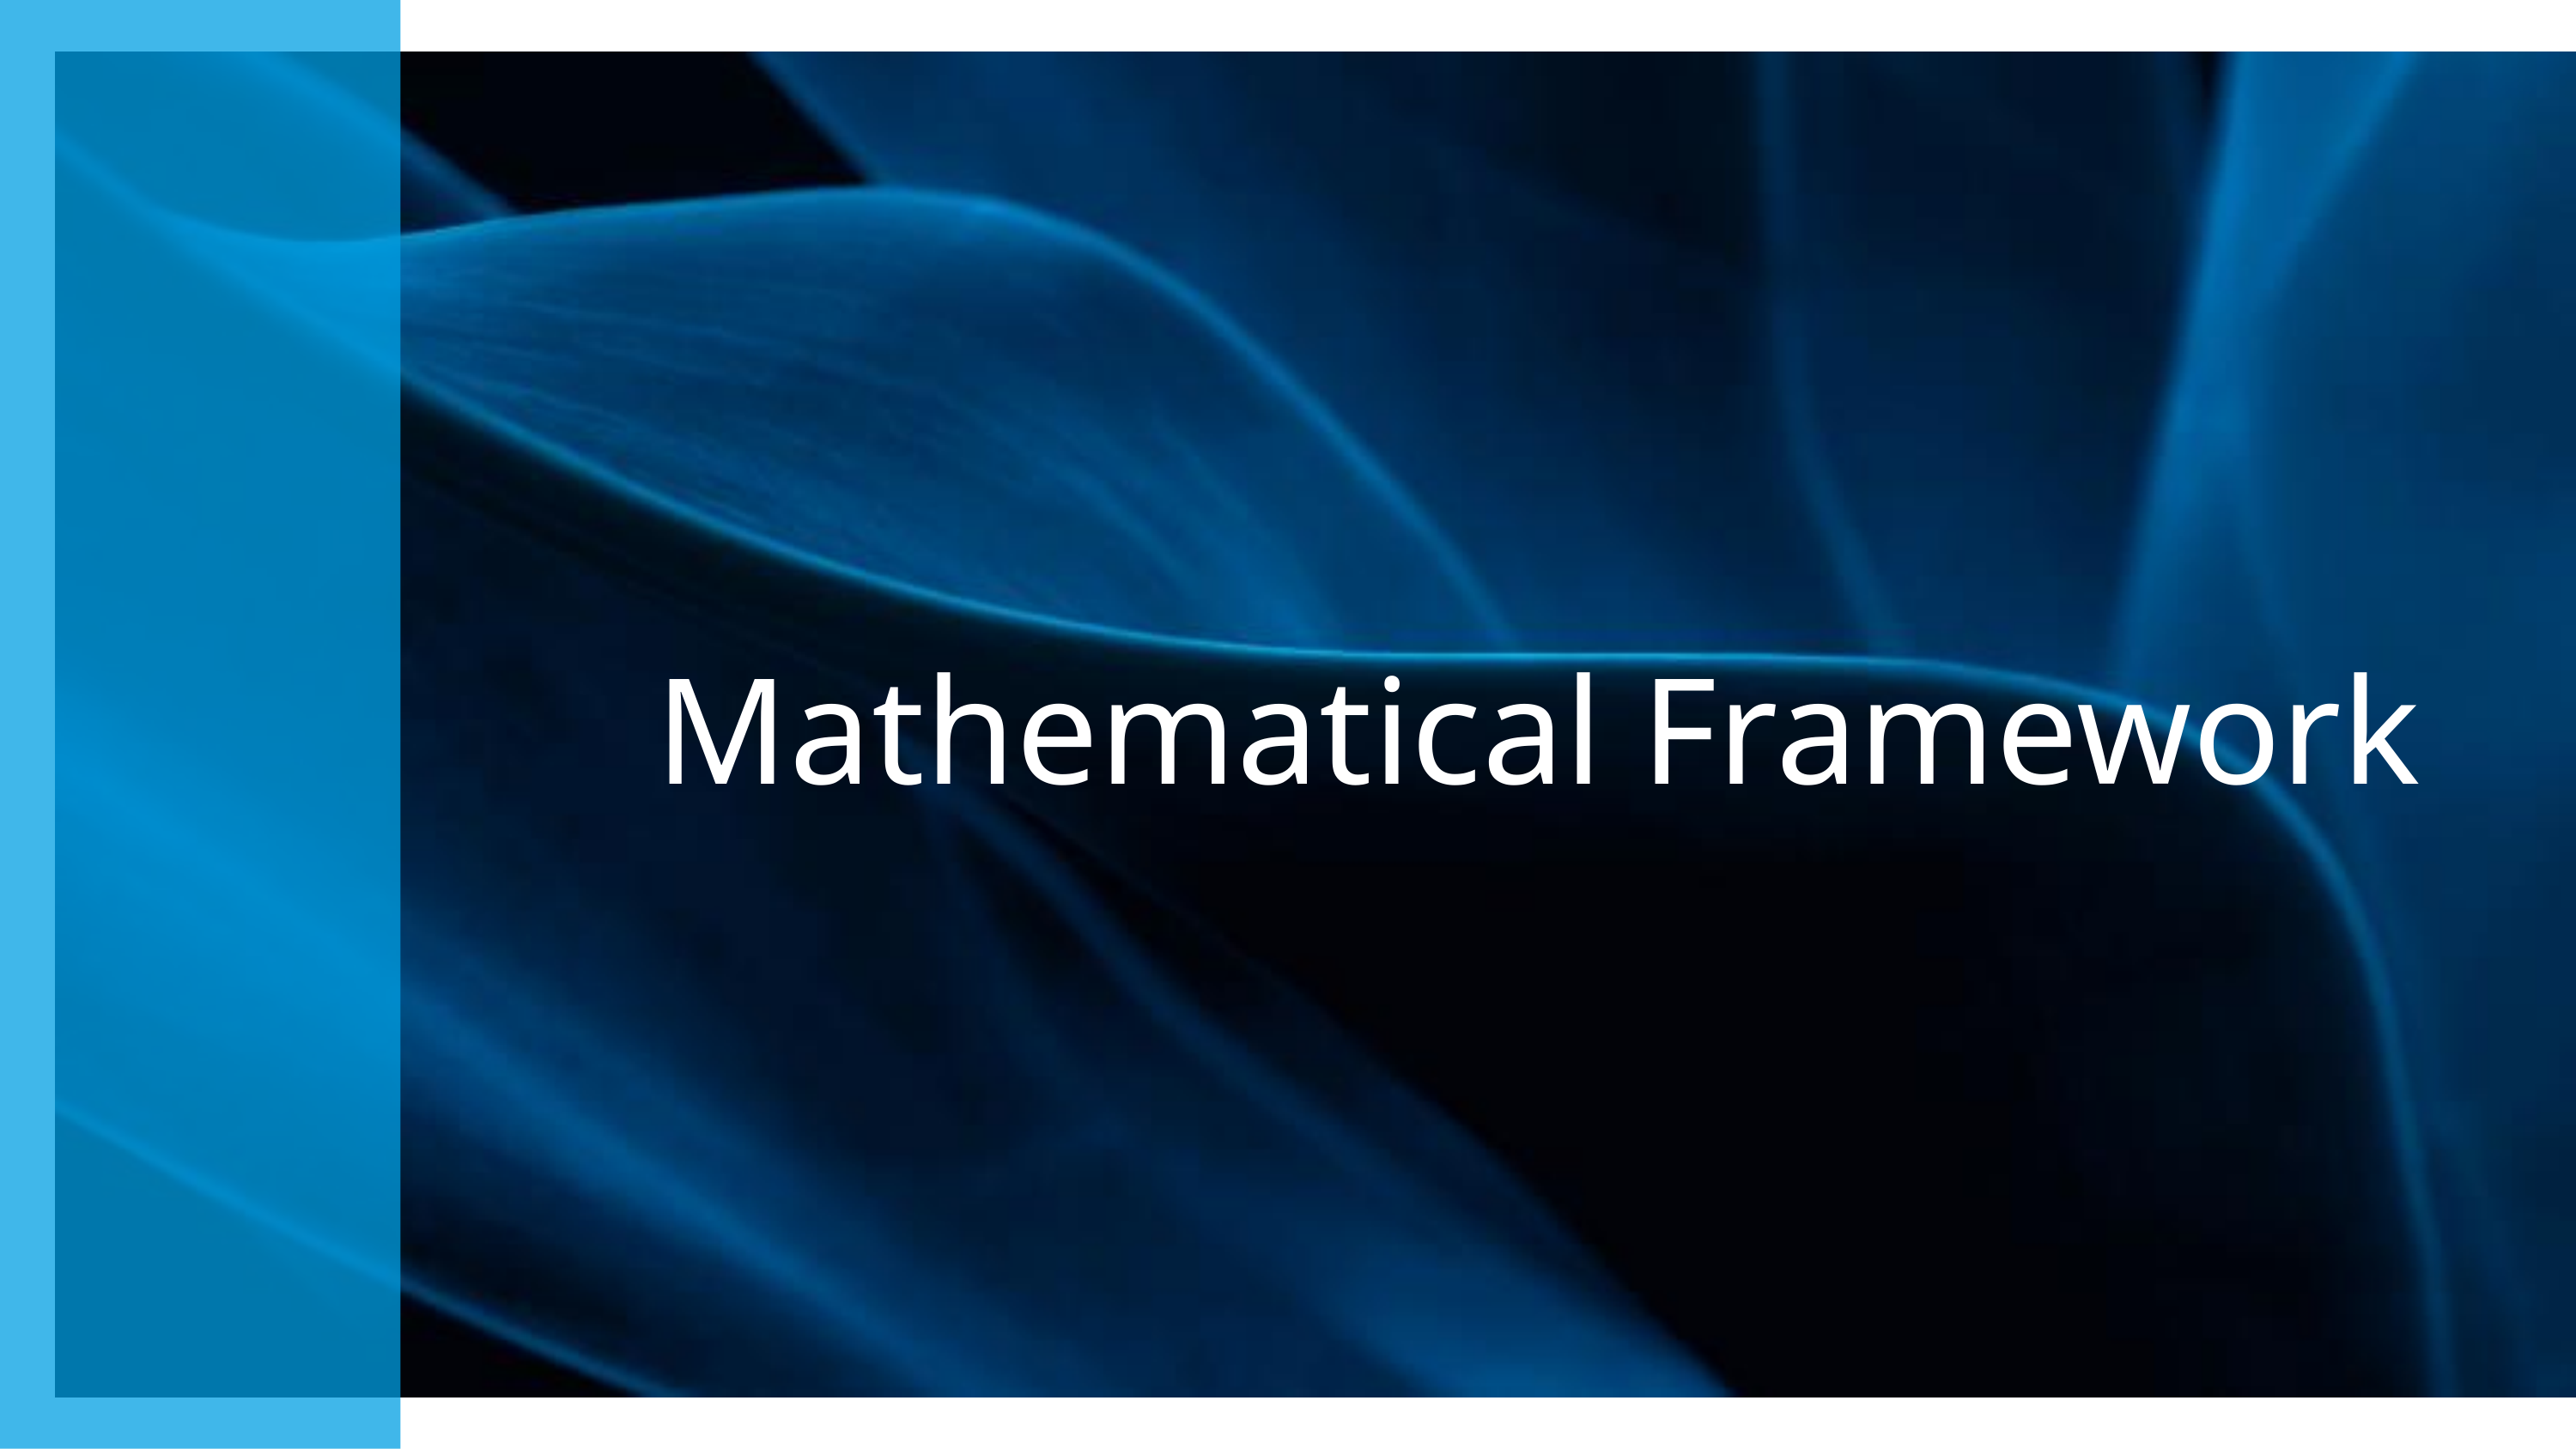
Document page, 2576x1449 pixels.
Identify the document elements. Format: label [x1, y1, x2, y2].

text_box [0, 0, 401, 1449]
picture [401, 52, 2576, 1397]
